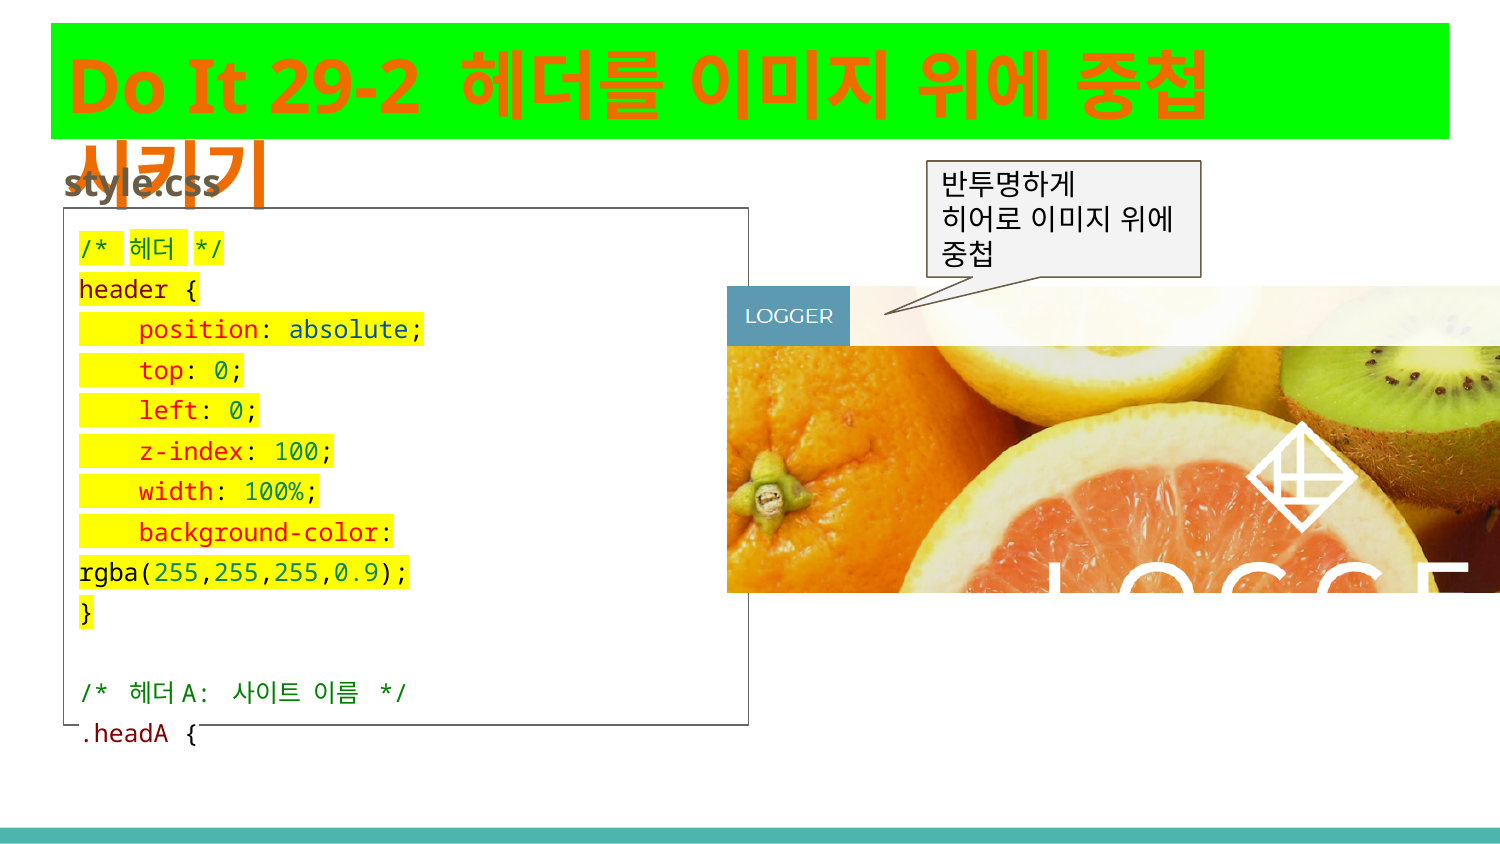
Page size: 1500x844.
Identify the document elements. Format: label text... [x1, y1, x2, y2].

text_box style.css [63, 151, 311, 195]
picture [726, 286, 1500, 593]
title Do It 29-2 헤더를 이미지 위에 중첩 시키기 [51, 23, 1449, 140]
list /* 헤더 */ header { position: absolute; top: 0; left: 0; z-index: 100; width: 100%; background-color: rgba(255,255,255,0.9); } /* 헤더A: 사이트 이름 */ .headA { [63, 207, 749, 726]
text_box 반투명하게 히어로 이미지 위에 중첩 [926, 160, 1201, 285]
